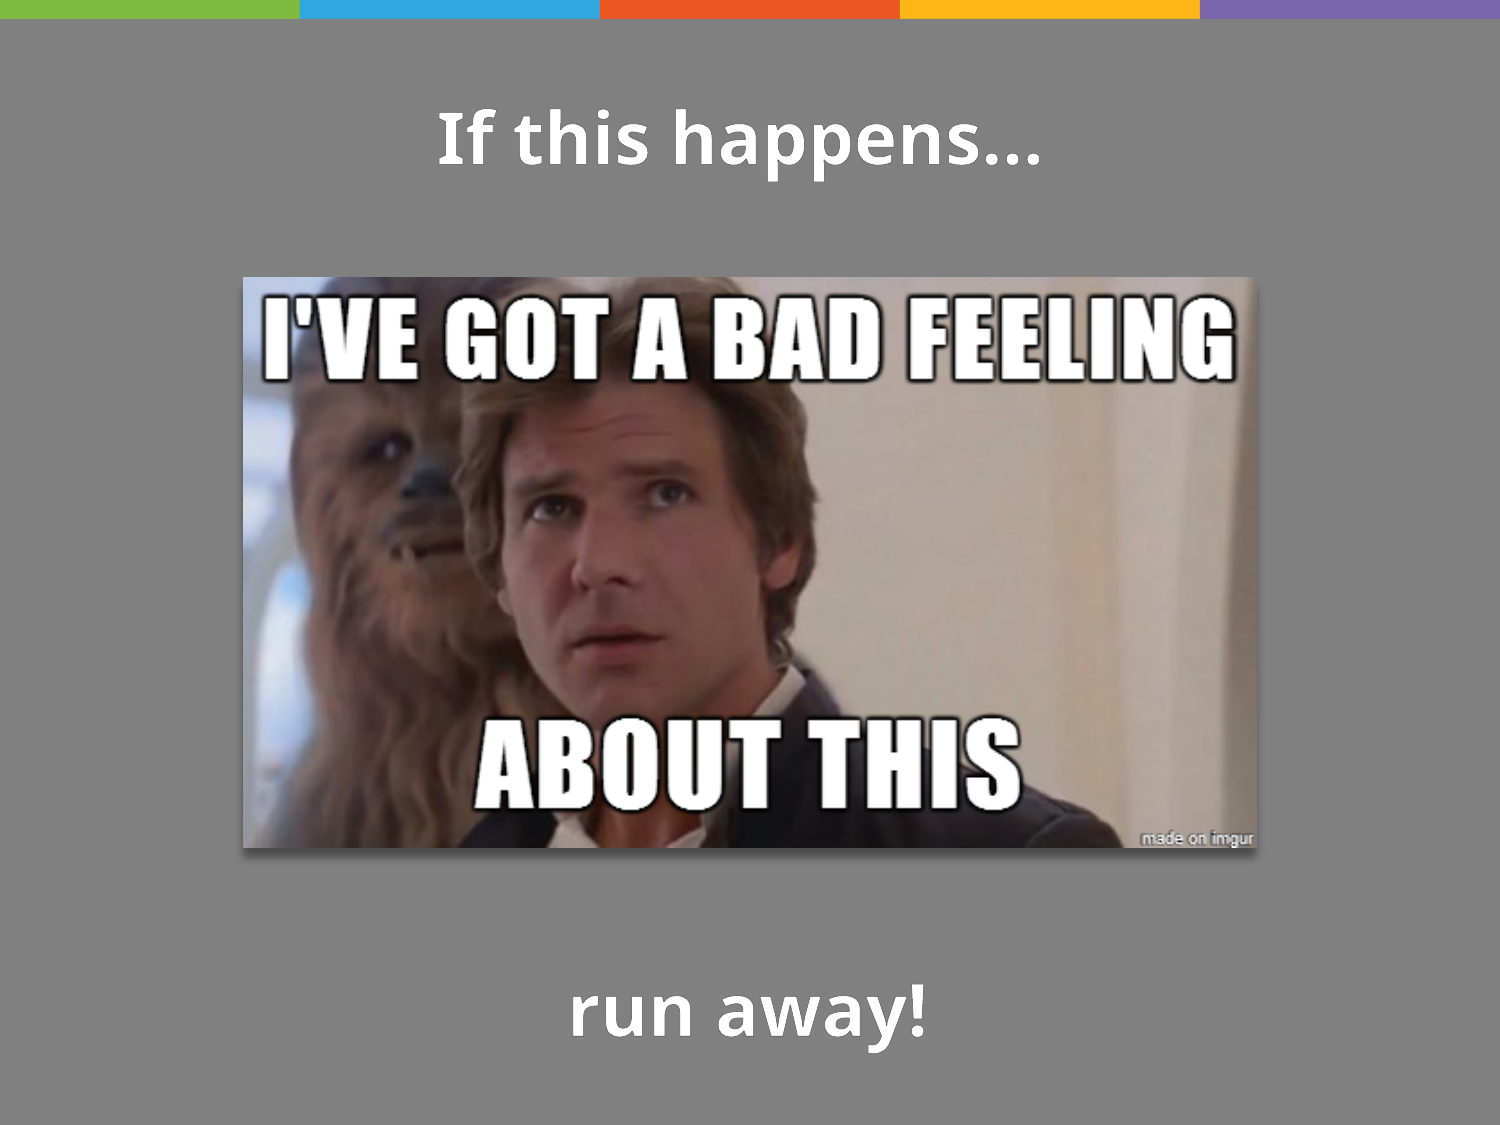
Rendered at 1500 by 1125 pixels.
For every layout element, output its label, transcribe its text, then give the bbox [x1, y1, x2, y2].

picture [243, 277, 1257, 848]
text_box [0, 0, 1500, 19]
text_box If this happens… [421, 84, 1079, 187]
text_box run away! [93, 955, 1402, 1059]
